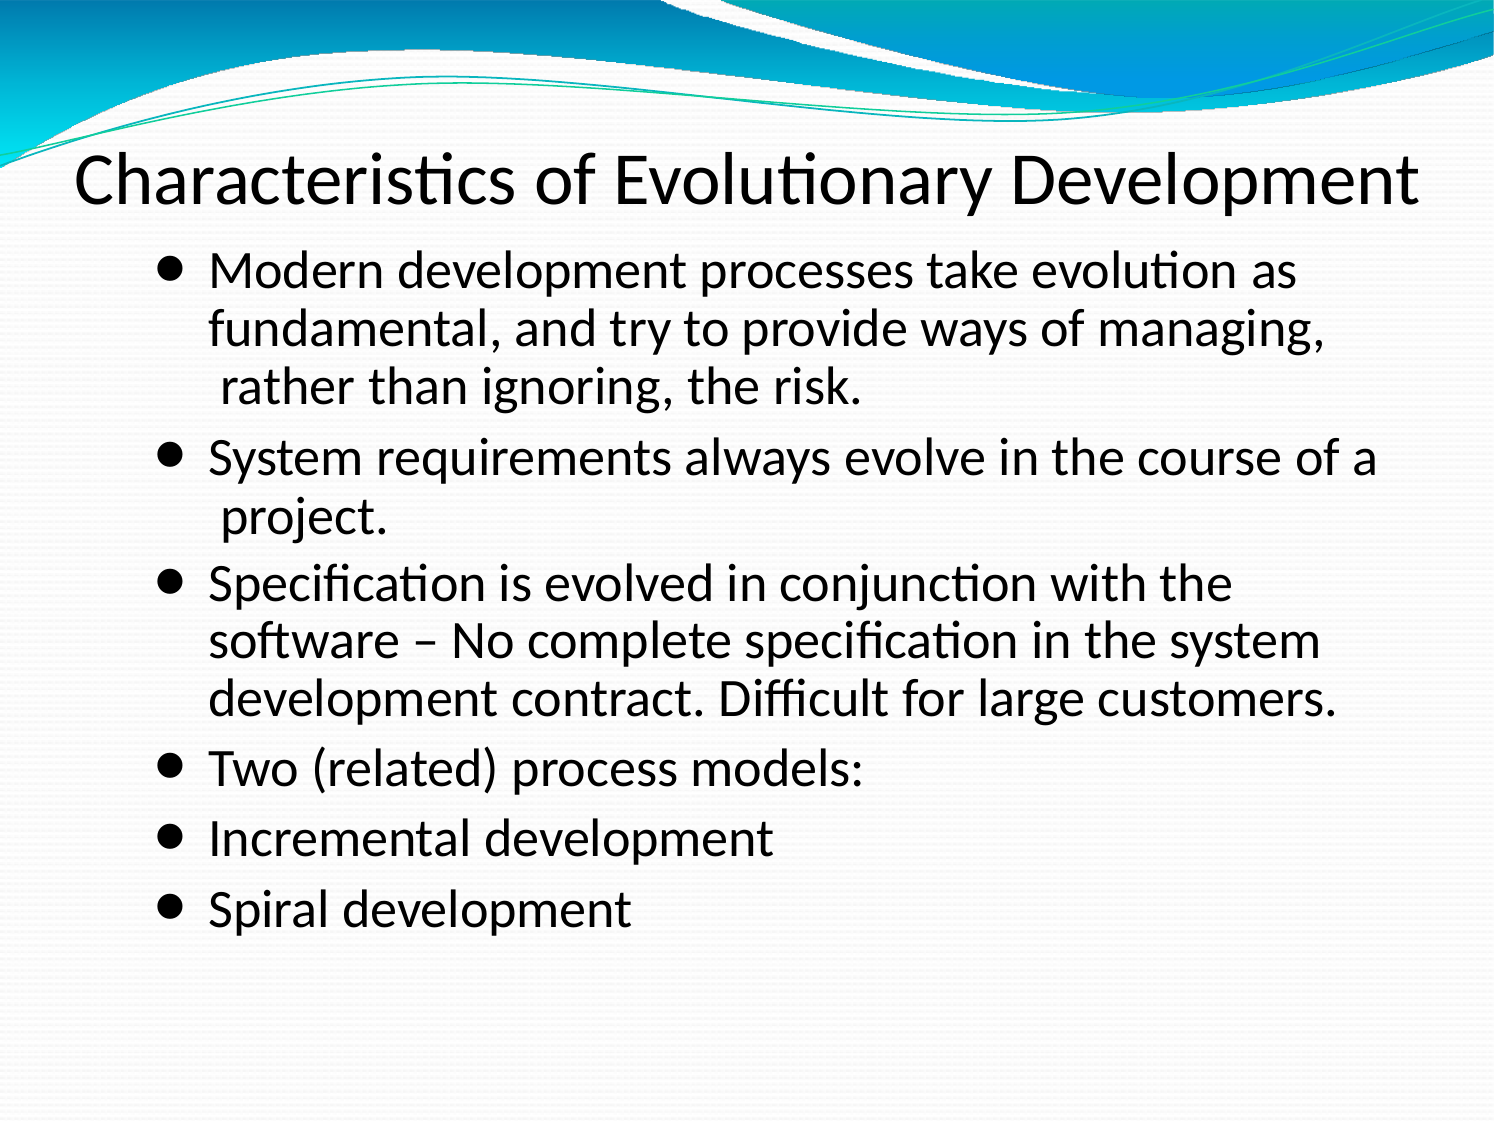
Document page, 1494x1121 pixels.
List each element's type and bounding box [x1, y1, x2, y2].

text_box [0, 0, 1494, 1121]
